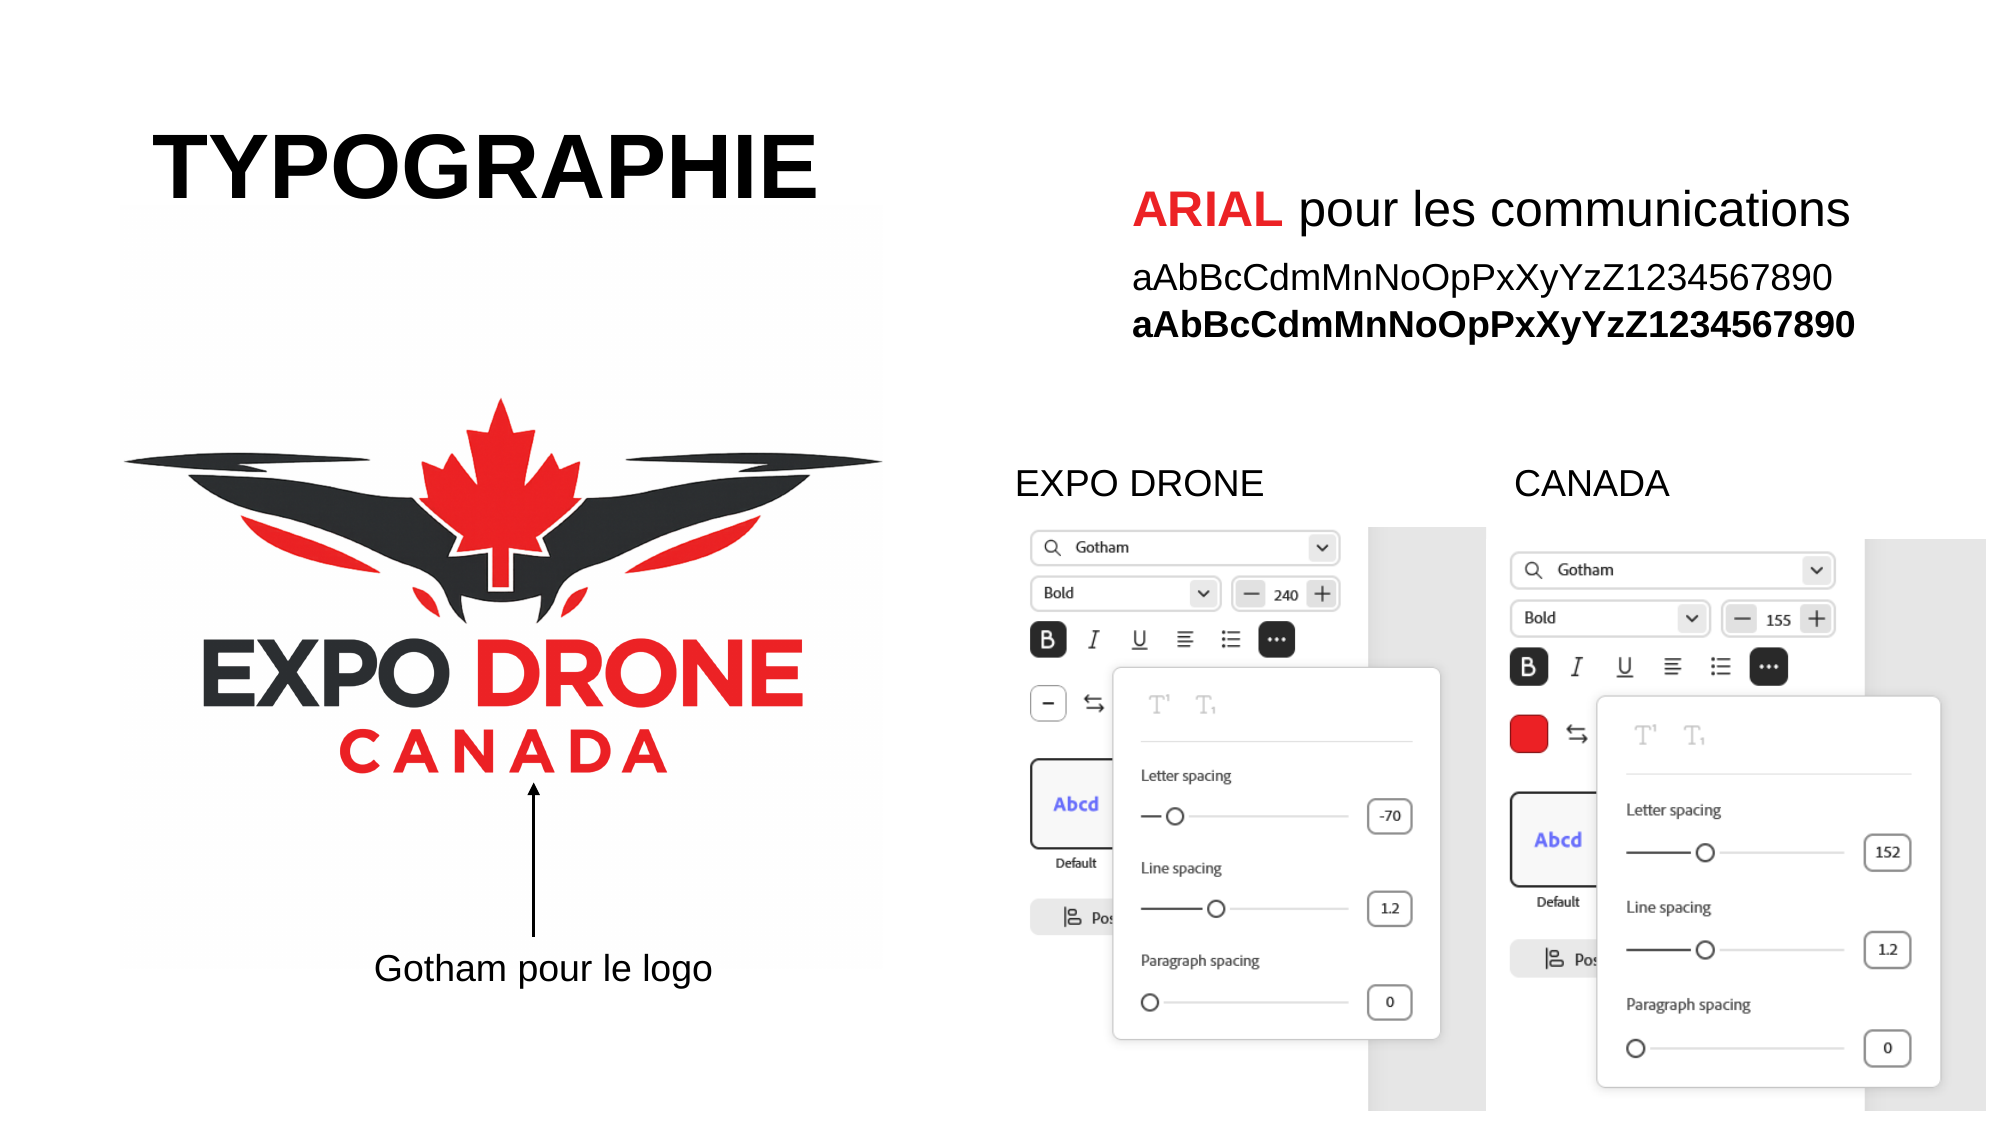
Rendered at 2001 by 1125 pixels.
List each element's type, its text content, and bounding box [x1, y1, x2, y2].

picture [119, 205, 884, 969]
text_box EXPO DRONE [999, 451, 1407, 512]
text_box aAbBcCdmMnNoOpPxXyYzZ1234567890 [1117, 292, 1920, 353]
picture [1012, 527, 1987, 1111]
text_box aAbBcCdmMnNoOpPxXyYzZ1234567890 [1117, 245, 1920, 292]
text_box CANADA [1499, 451, 1907, 512]
text_box Gotham pour le logo [359, 969, 767, 997]
text_box ARIAL pour les communications [1117, 168, 1907, 244]
title TYPOGRAPHIE [137, 59, 1863, 278]
